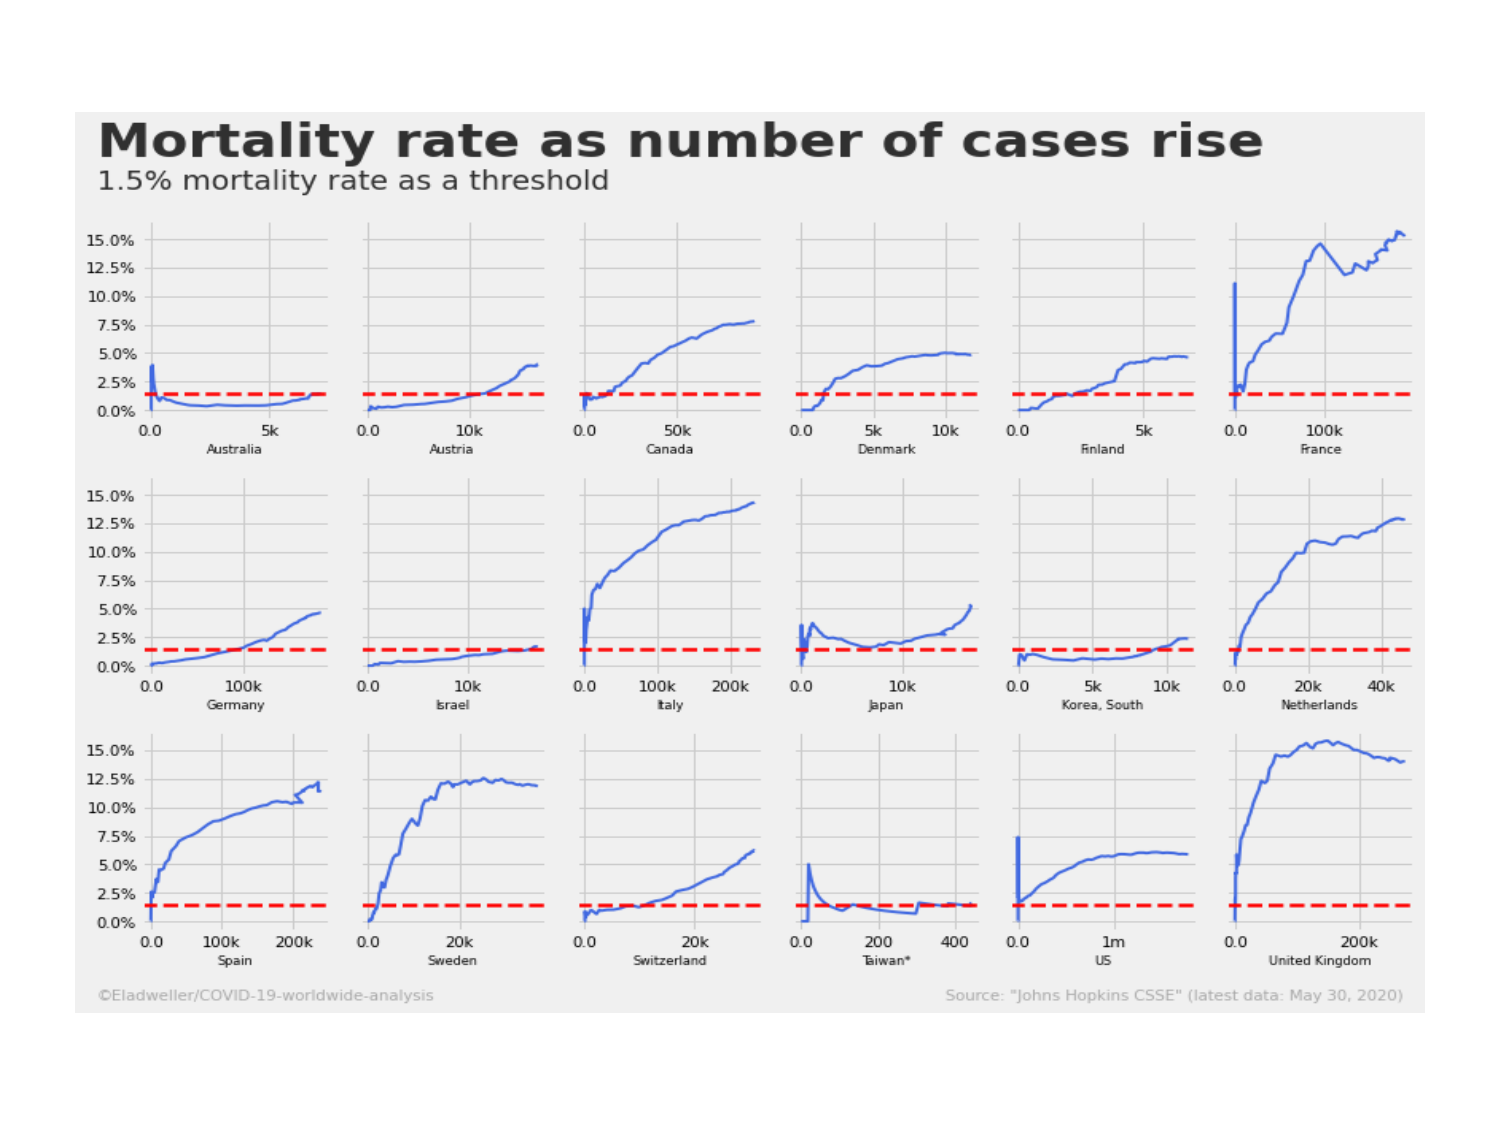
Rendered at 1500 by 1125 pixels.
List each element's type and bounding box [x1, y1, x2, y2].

picture [74, 112, 1426, 1013]
